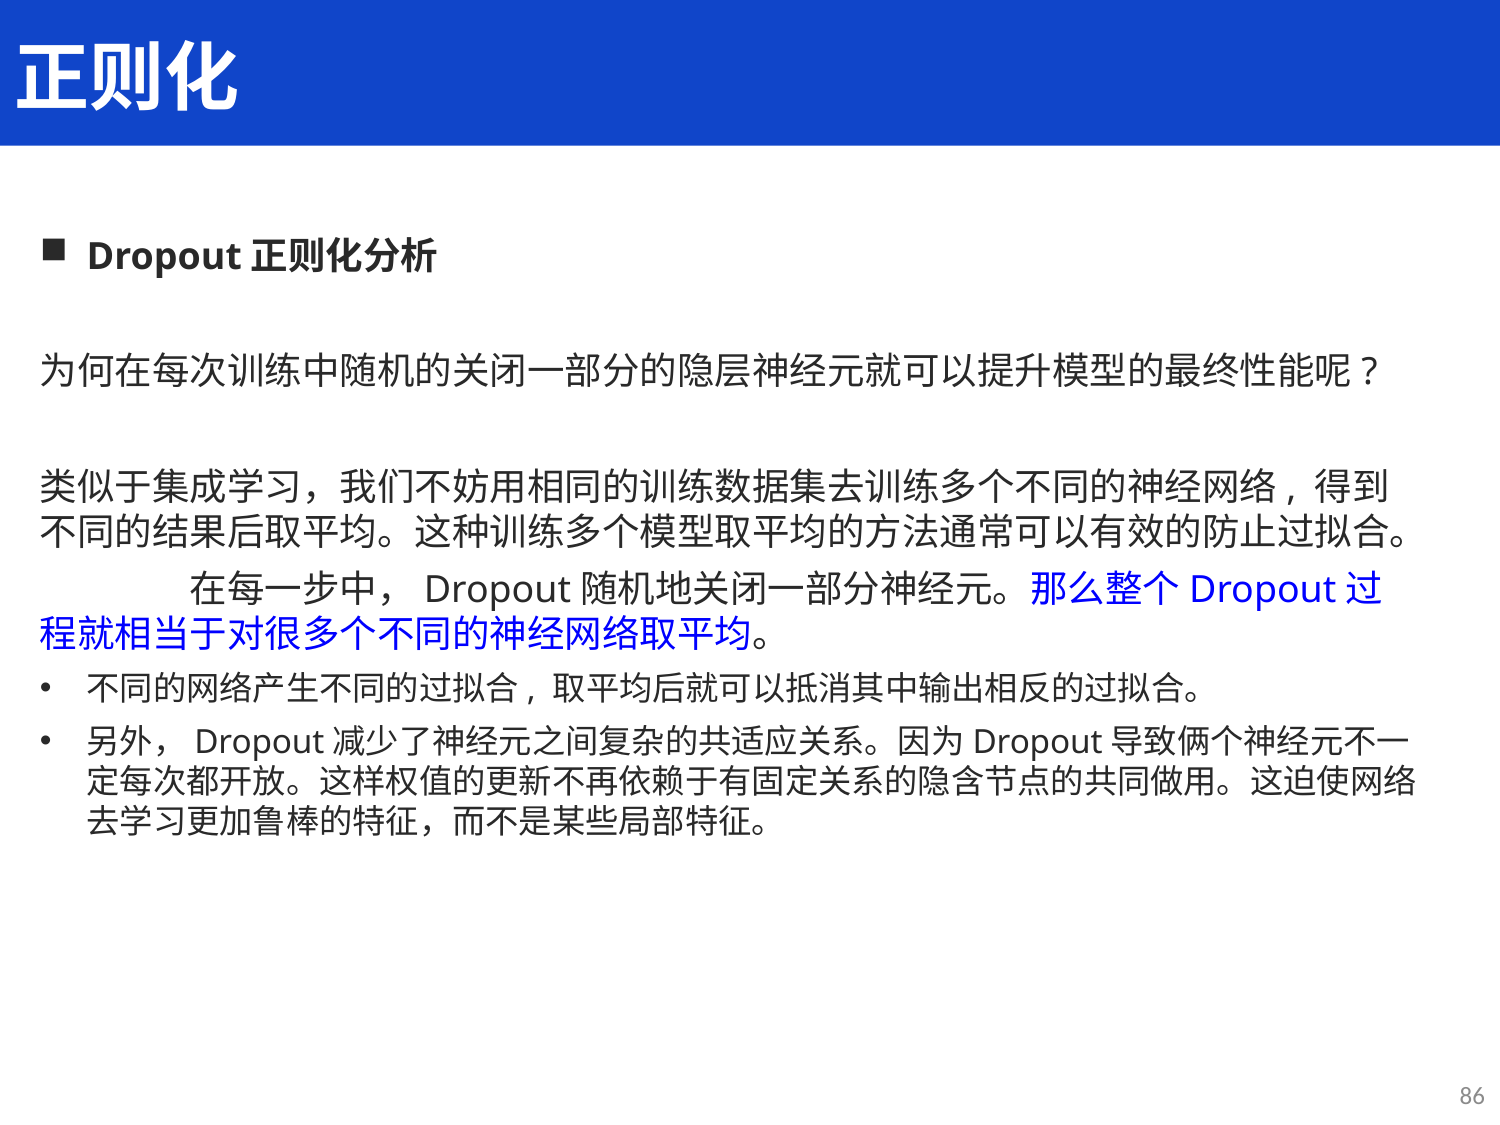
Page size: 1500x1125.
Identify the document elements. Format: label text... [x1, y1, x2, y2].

text_box Dropout正则化分析 为何在每次训练中随机的关闭一部分的隐层神经元就可以提升模型的最终性能呢? 类似于集成学习，我们不妨用相同的训练数据集去训练多个不同的神经网络, 得到不同的结果后取平均。这种训练多个模型取平均的方法通常可以有效的防止过拟合。 在每一步中，Dropout随机地关闭一部分神经元。那么整个Dropout过程就相当于对很多个不同的神经网络取平均。 不同的网络产生不同的过拟合, 取平均后就可以抵消其中输出相反的过拟合。 另外，Dropout减少了神经元之间复杂的共适应关系。因为Dropout导致俩个神经元不一定每次都开放。这样权值的更新不再依赖于有固定关系的隐含节点的共同做用。这迫使网络去学习更加鲁棒的特征，而不是某些局部特征。 [25, 162, 1436, 847]
text_box 正则化 [0, 0, 1500, 146]
text_box 86 [1162, 1065, 1500, 1125]
